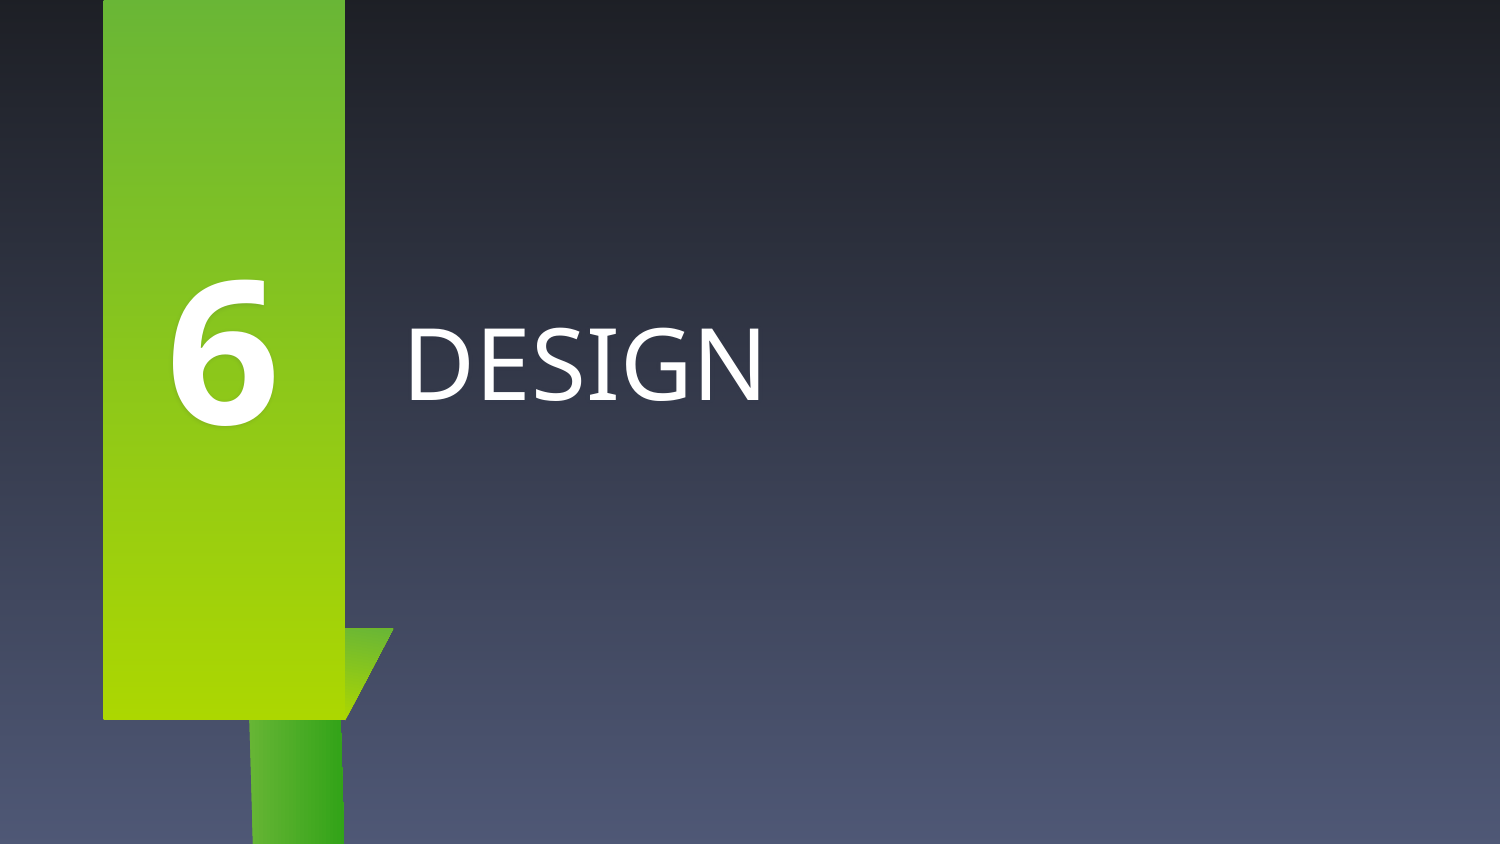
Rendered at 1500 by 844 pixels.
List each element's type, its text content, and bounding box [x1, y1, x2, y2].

title DESIGN [402, 311, 1344, 422]
title 6 [102, 0, 345, 720]
